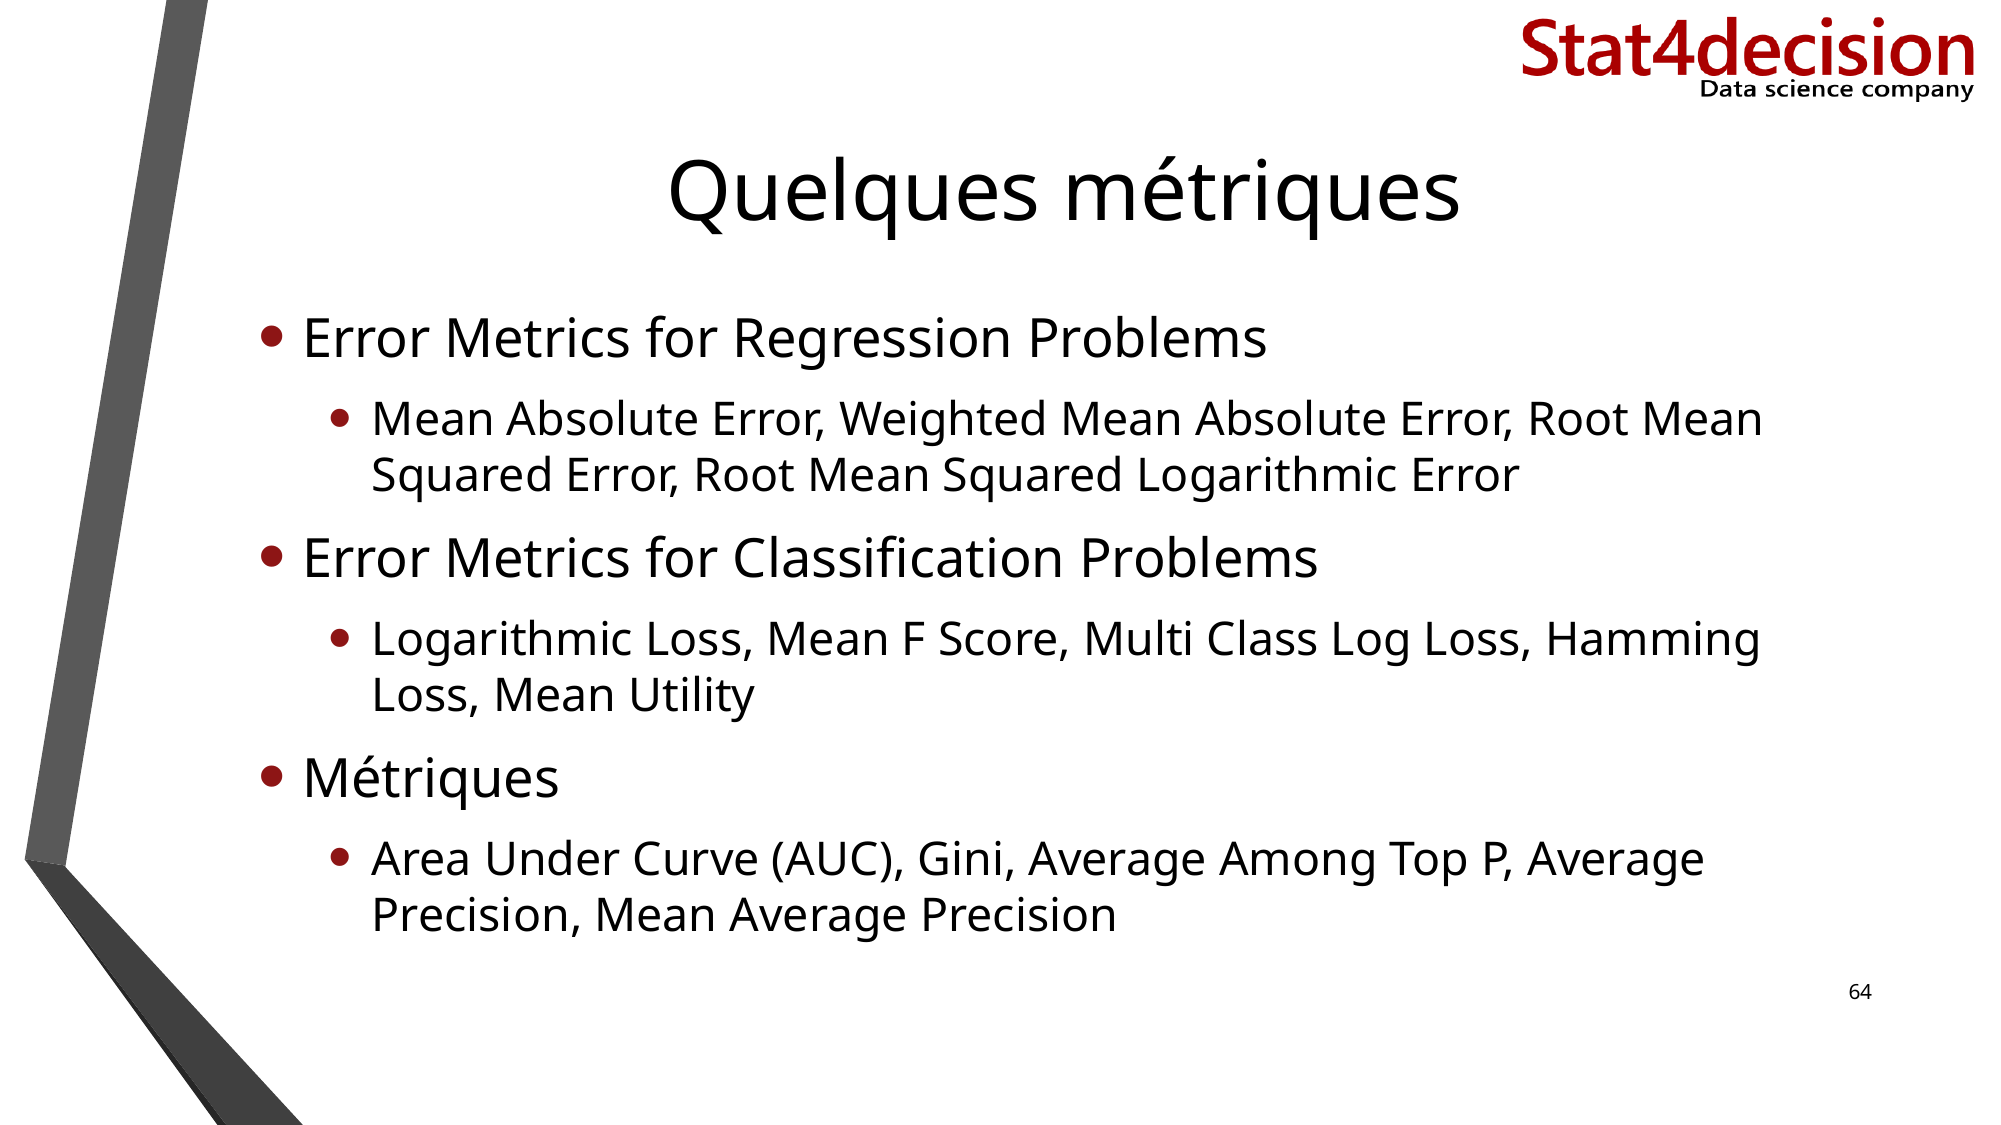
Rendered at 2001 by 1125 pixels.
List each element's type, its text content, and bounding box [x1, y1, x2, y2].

list Error Metrics for Regression Problems Mean Absolute Error, Weighted Mean Absolute Error, Root Mean Squared Error, Root Mean Squared Logarithmic Error Error Metrics for Classification Problems Logarithmic Loss, Mean F Score, Multi Class Log Loss, Hamming Loss, Mean Utility Métriques Area Under Curve (AUC), Gini, Average Among Top P, Average Precision, Mean Average Precision [243, 293, 1887, 950]
title Quelques métriques [243, 112, 1887, 263]
slide_number 64 [1796, 962, 1887, 1023]
picture [1520, 14, 1976, 104]
